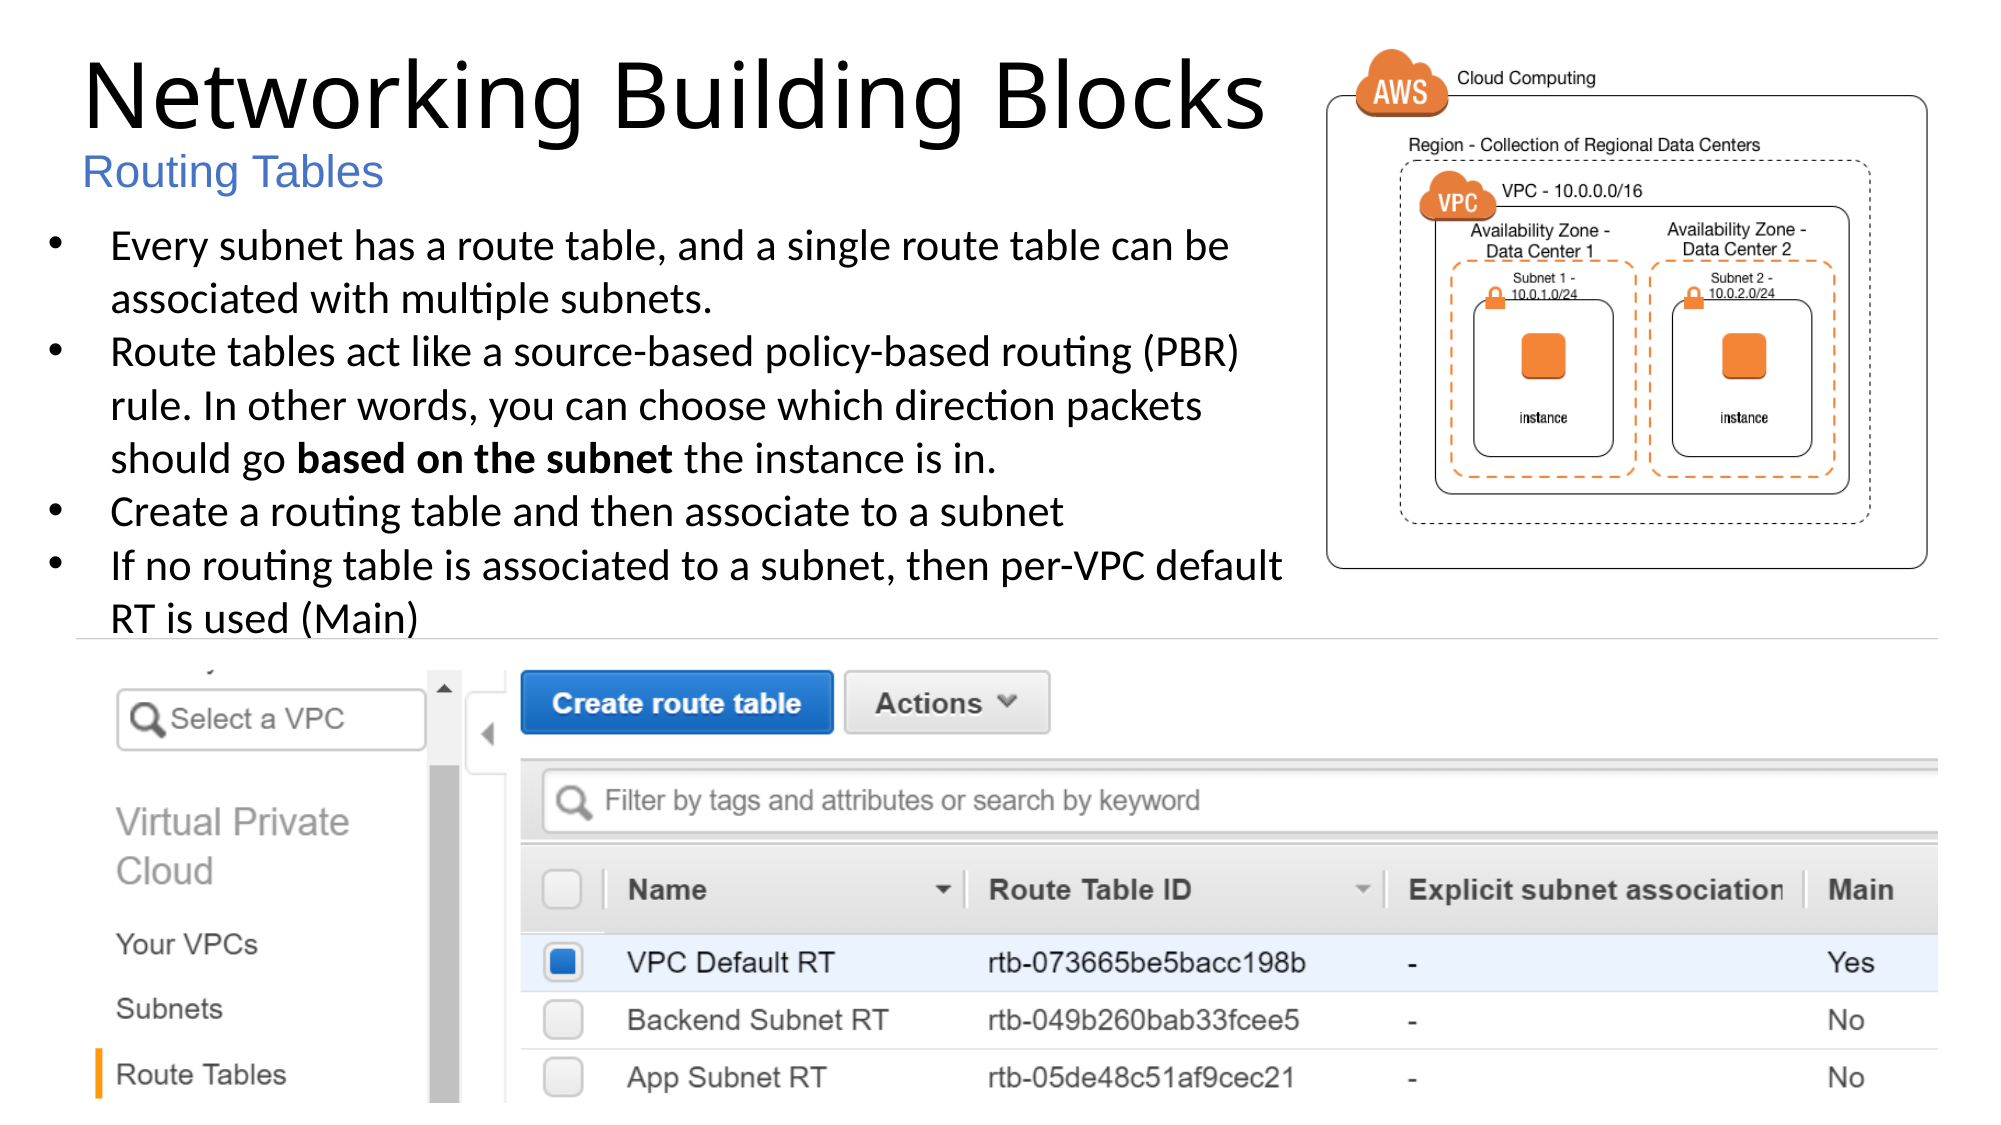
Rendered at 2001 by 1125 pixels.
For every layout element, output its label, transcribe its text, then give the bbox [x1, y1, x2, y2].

text_box Every subnet has a route table, and a single route table can be associated with multiple subnets. Route tables act like a source-based policy-based routing (PBR) rule. In other words, you can choose which direction packets should go based on the subnet the instance is in. Create a routing table and then associate to a subnet If no routing table is associated to a subnet, then per-VPC default RT is used (Main) [33, 208, 1343, 703]
picture [1310, 26, 1943, 579]
title Networking Building Blocks Routing Tables [66, 38, 1310, 208]
picture [76, 638, 1938, 1103]
